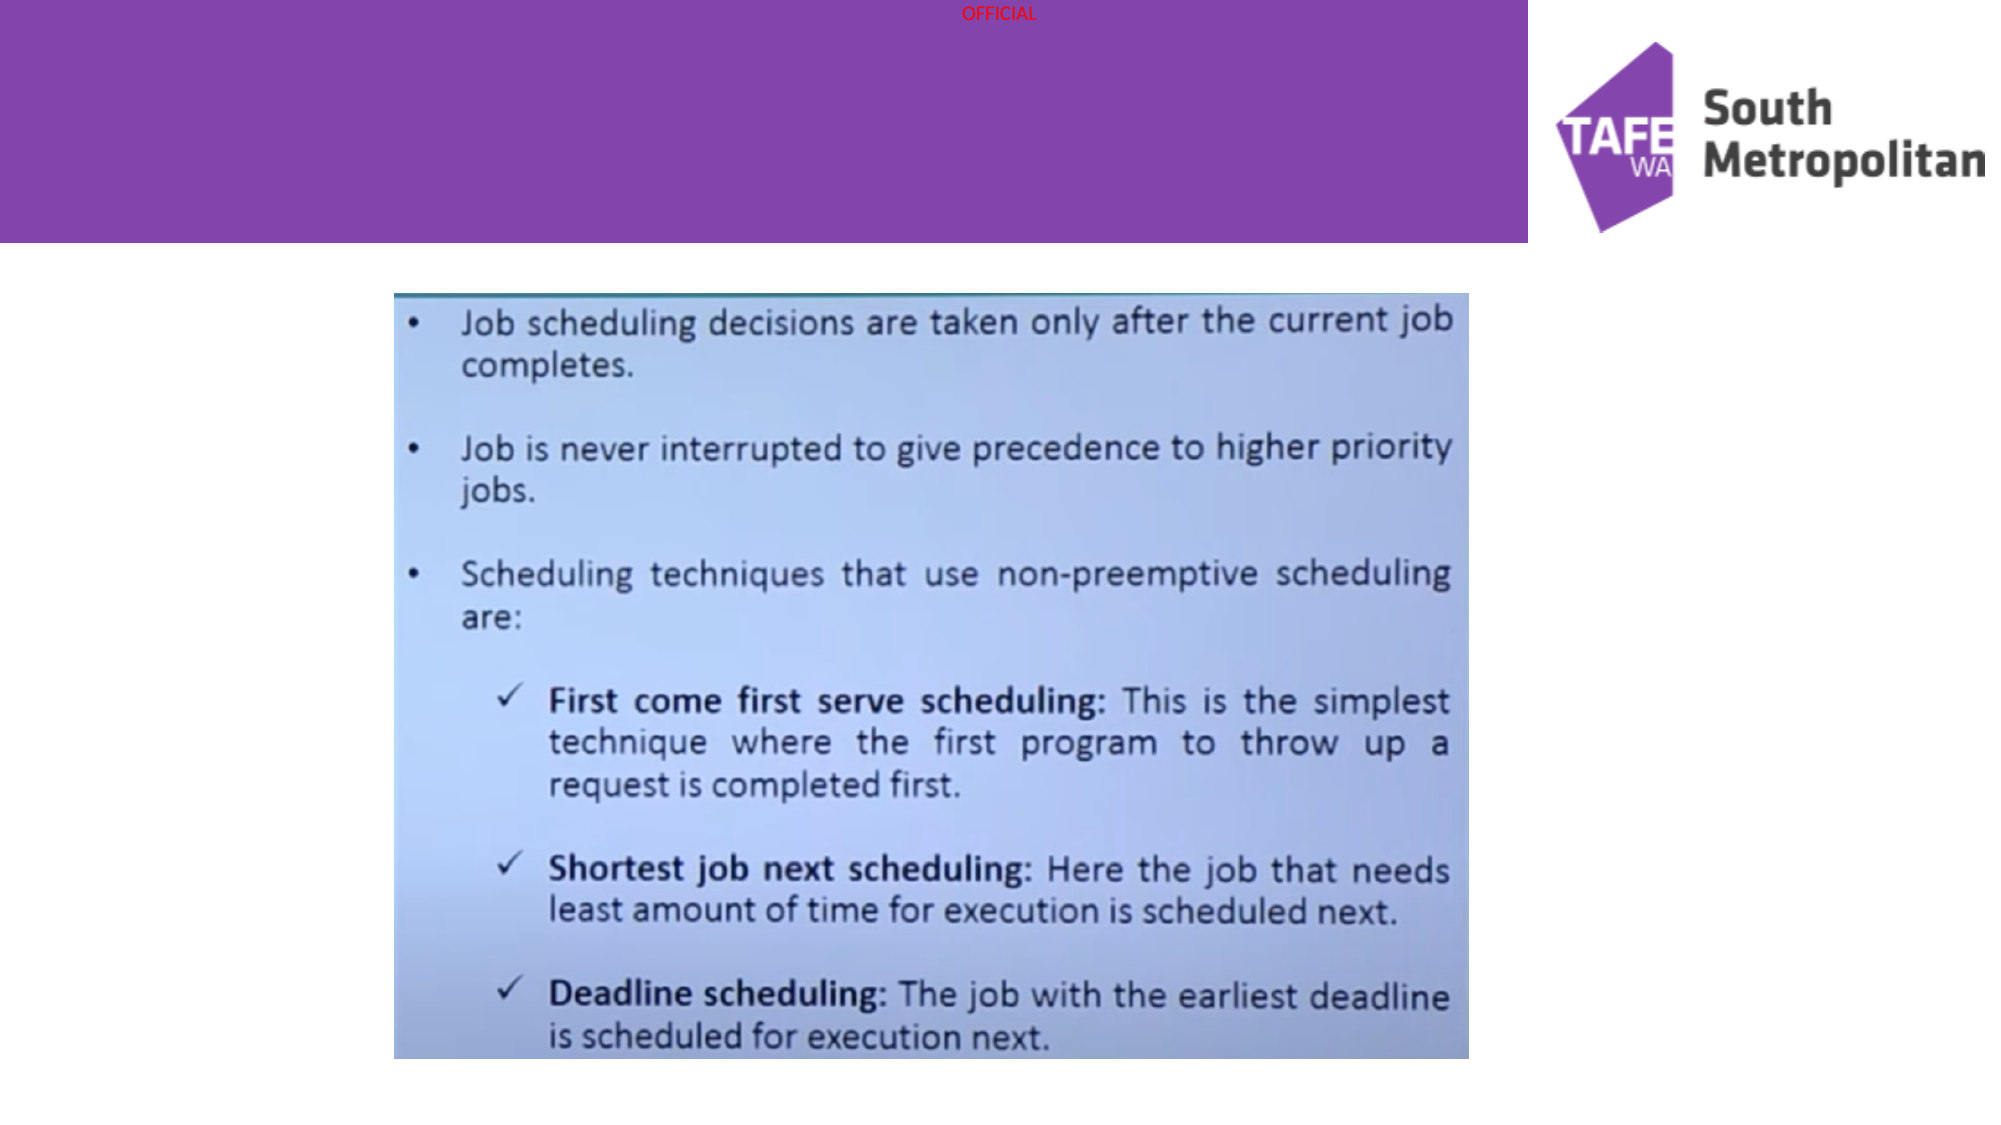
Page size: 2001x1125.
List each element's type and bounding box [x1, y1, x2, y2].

picture [394, 293, 1469, 1059]
picture [1542, 42, 1985, 233]
